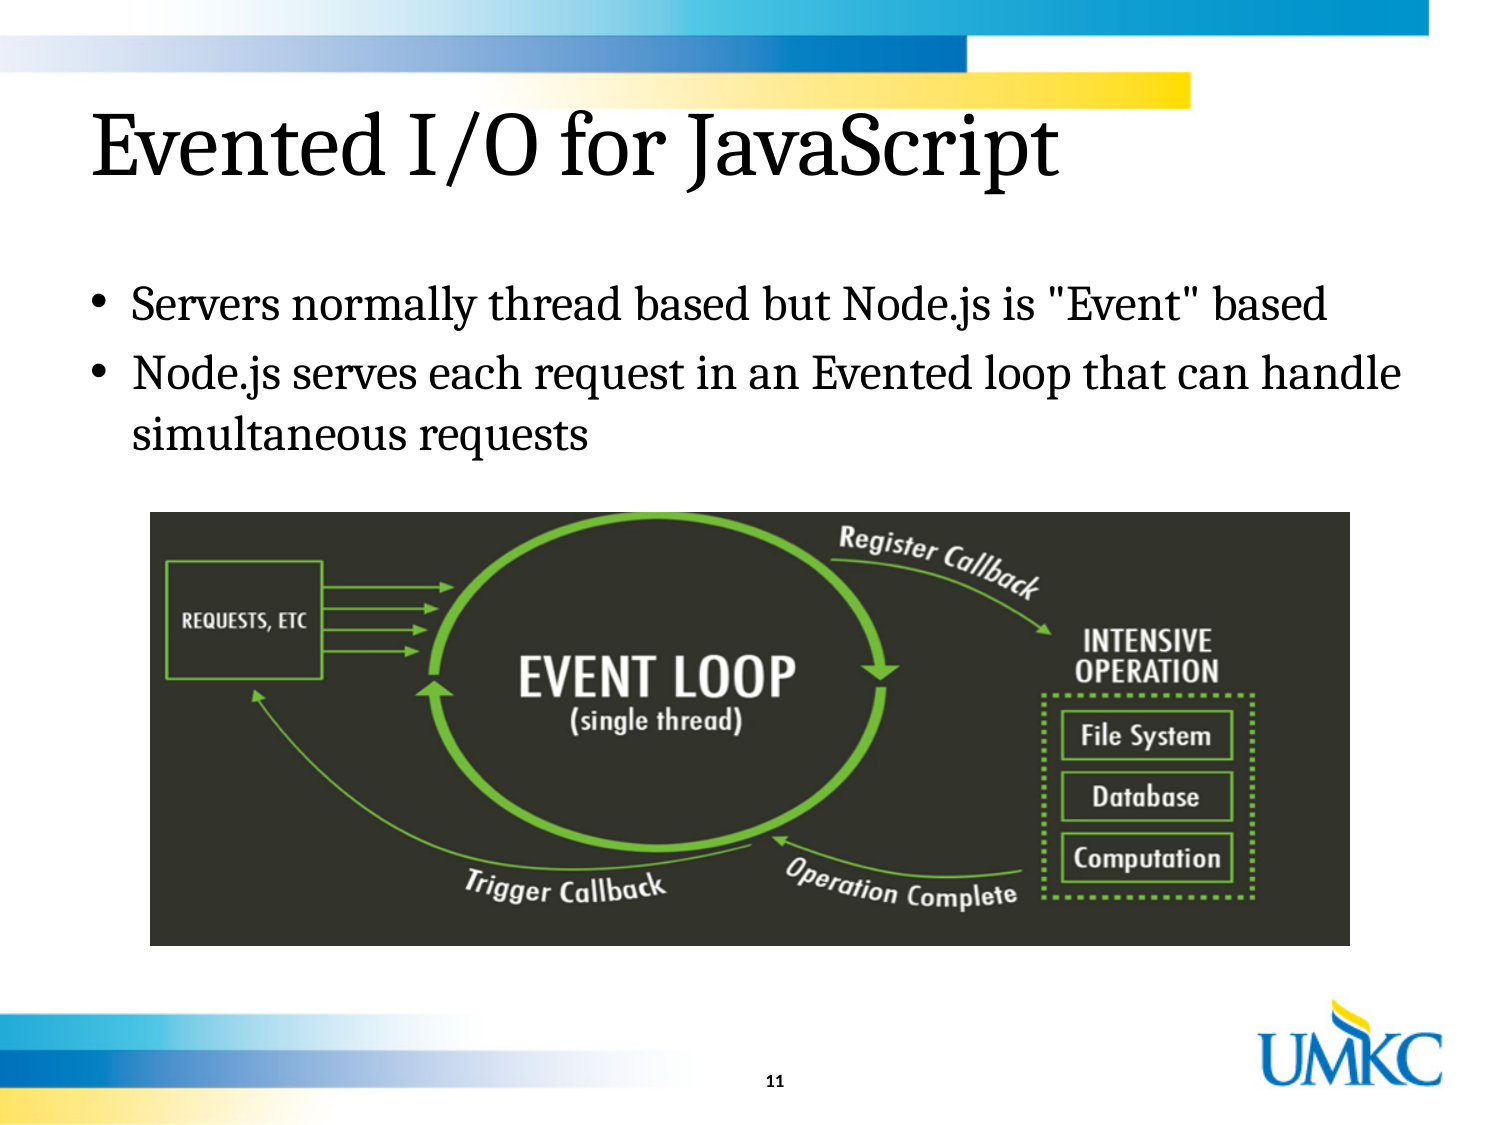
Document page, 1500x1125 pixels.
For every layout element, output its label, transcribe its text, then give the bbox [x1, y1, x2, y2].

slide_number 11 [600, 1050, 950, 1110]
picture [0, 0, 1500, 1125]
list Servers normally thread based but Node.js is "Event" based Node.js serves each request in an Evented loop that can handle simultaneous requests [75, 262, 1425, 497]
title Evented I/O for JavaScript [75, 45, 1425, 233]
